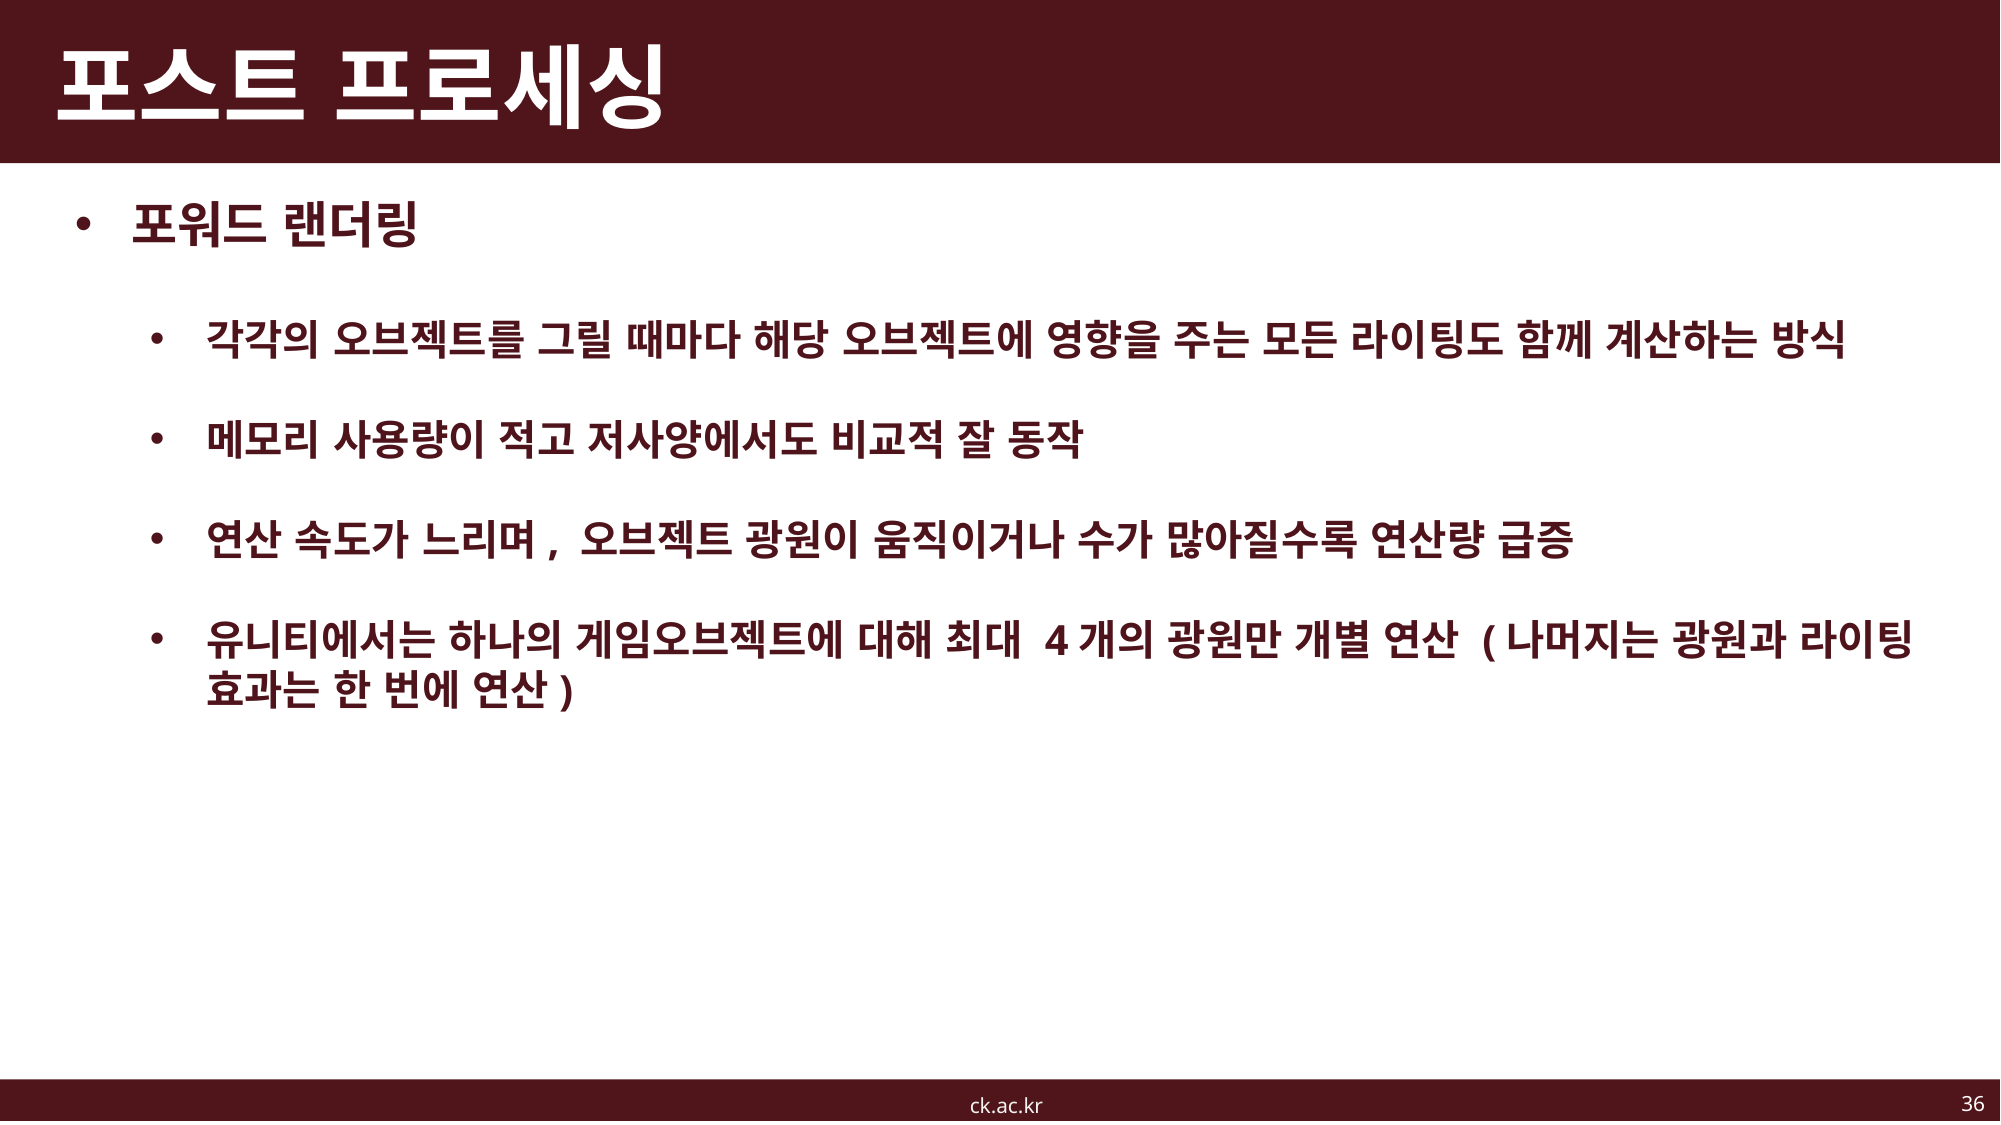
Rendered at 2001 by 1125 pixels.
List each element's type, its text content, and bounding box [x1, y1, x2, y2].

footer ck.ac.kr [949, 1084, 1064, 1125]
title 포스트 프로세싱 [39, 34, 1289, 149]
text_box 포워드 랜더링 각각의 오브젝트를 그릴 때마다 해당 오브젝트에 영향을 주는 모든 라이팅도 함께 계산하는 방식 메모리 사용량이 적고 저사양에서도 비교적 잘 동작 연산 속도가 느리며, 오브젝트 광원이 움직이거나 수가 많아질수록 연산량 급증 유니티에서는 하나의 게임오브젝트에 대해 최대 4개의 광원만 개별 연산 (나머지는 광원과 라이팅 효과는 한 번에 연산) [60, 186, 1953, 722]
slide_number 36 [1911, 1083, 2000, 1125]
